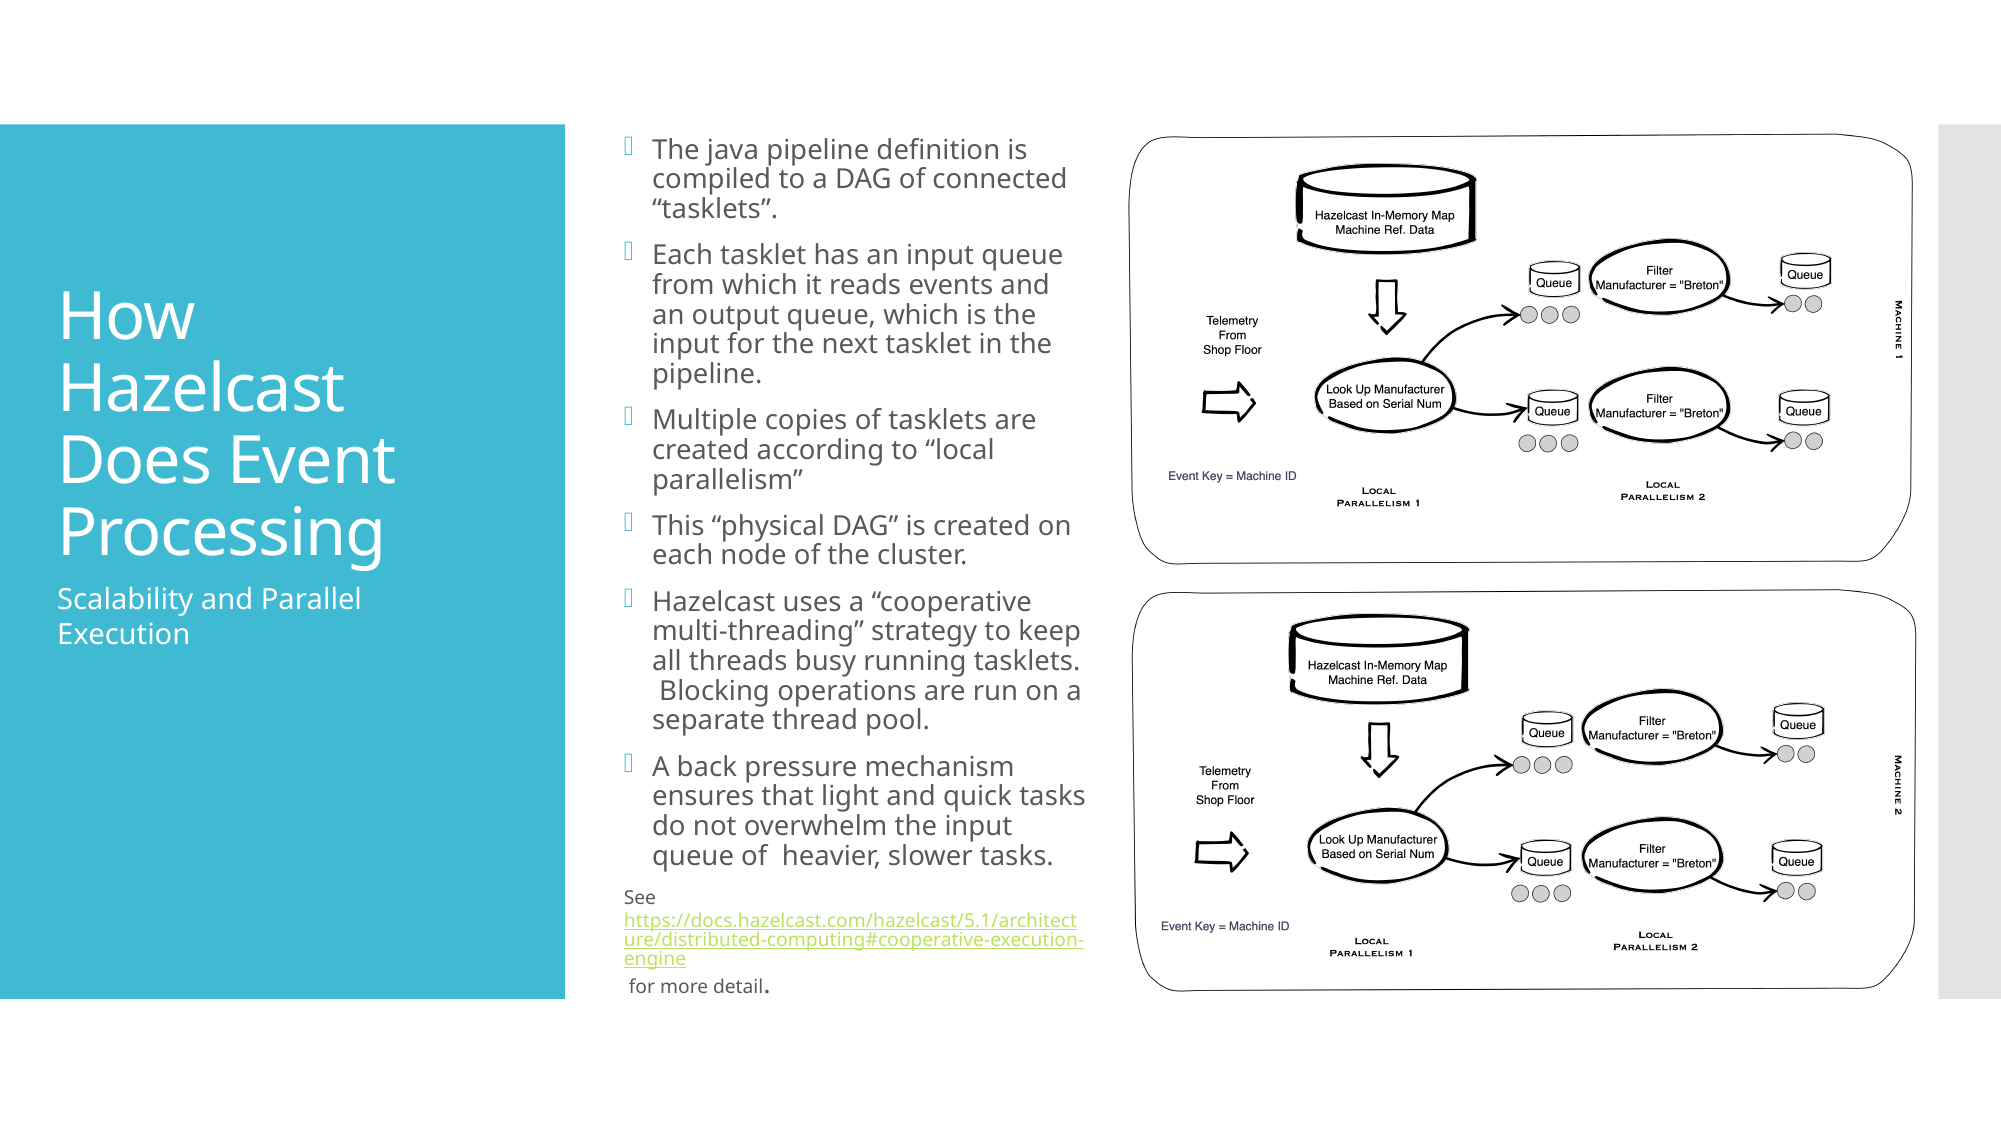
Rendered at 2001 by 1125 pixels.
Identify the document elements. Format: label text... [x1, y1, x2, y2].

title How Hazelcast Does Event Processing [41, 187, 507, 573]
picture [1119, 127, 1938, 998]
list Scalability and Parallel Execution [41, 573, 507, 955]
list The java pipeline definition is compiled to a DAG of connected “tasklets”. Each tasklet has an input queue from which it reads events and an output queue, which is the input for the next tasklet in the pipeline. Multiple copies of tasklets are created according to “local parallelism” This “physical DAG” is created on each node of the cluster. Hazelcast uses a “cooperative multi-threading” strategy to keep all threads busy running tasklets. Blocking operations are run on a separate thread pool. A back pressure mechanism ensures that light and quick tasks do not overwhelm the input queue of heavier, slower tasks. See https://docs.hazelcast.com/hazelcast/5.1/architecture/distributed-computing#cooperative-execution-engine for more detail. [608, 127, 1103, 998]
